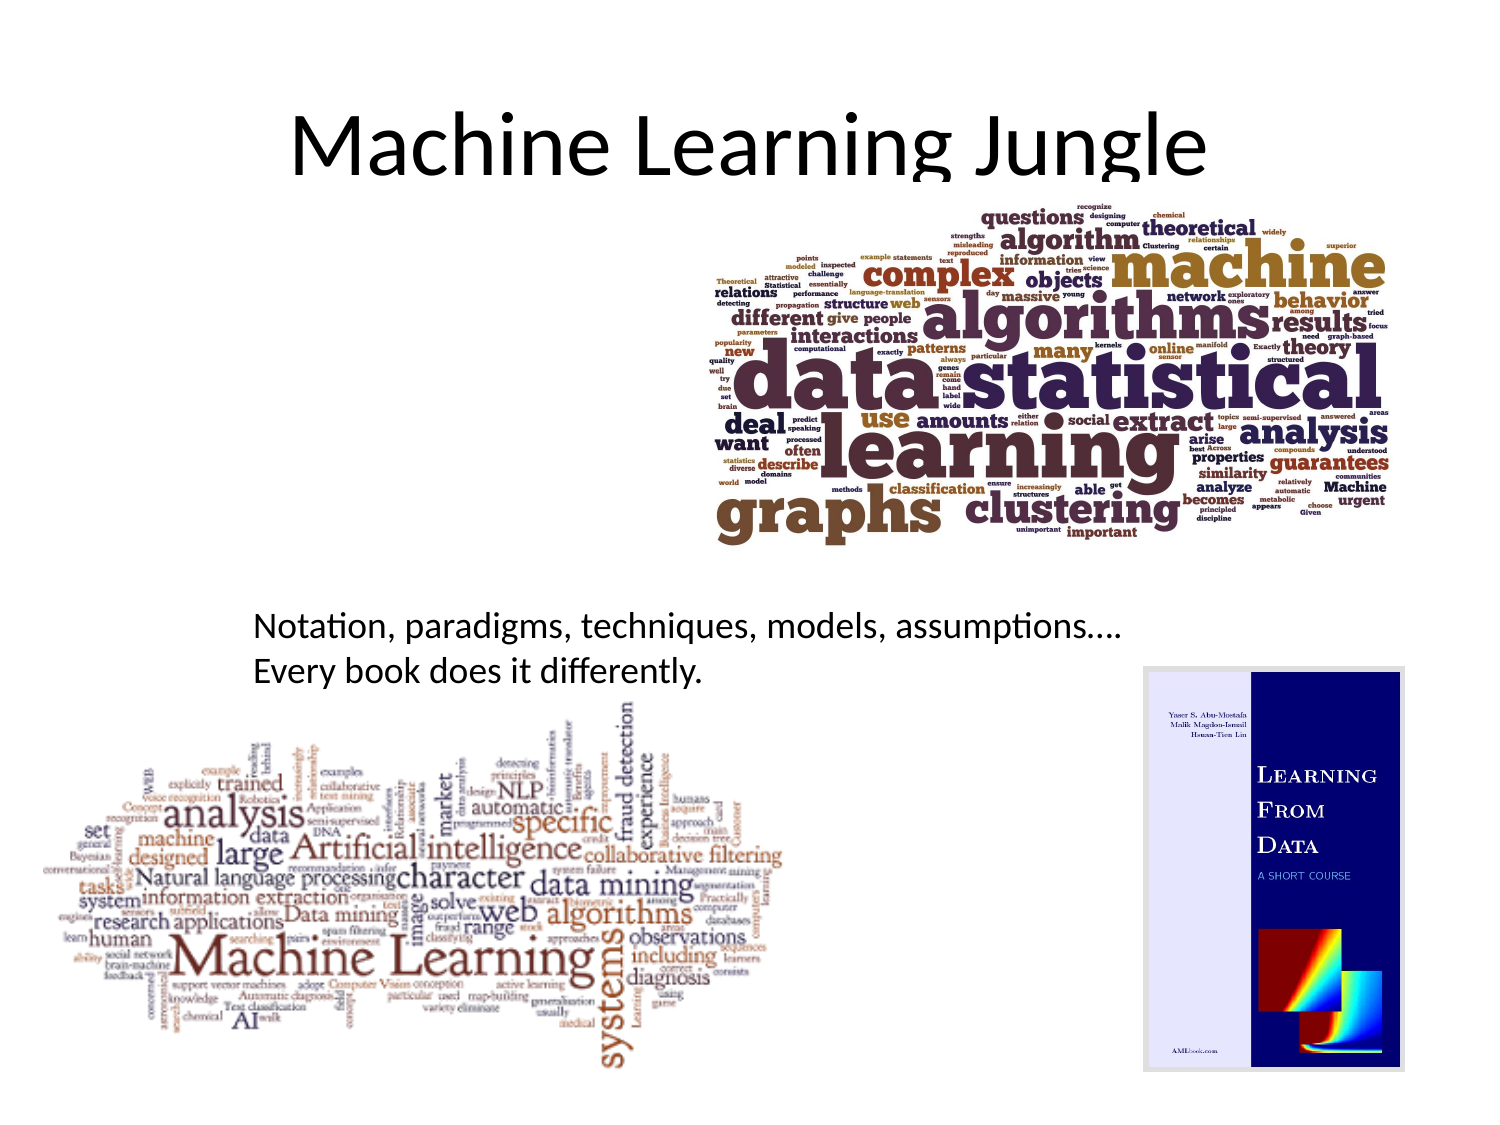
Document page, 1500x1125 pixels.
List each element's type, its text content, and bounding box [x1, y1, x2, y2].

text_box Notation, paradigms, techniques, models, assumptions…. Every book does it differently. [238, 594, 1139, 699]
picture [1143, 665, 1405, 1073]
picture [692, 181, 1405, 563]
picture [43, 699, 784, 1073]
title Machine Learning Jungle [75, 45, 1425, 233]
